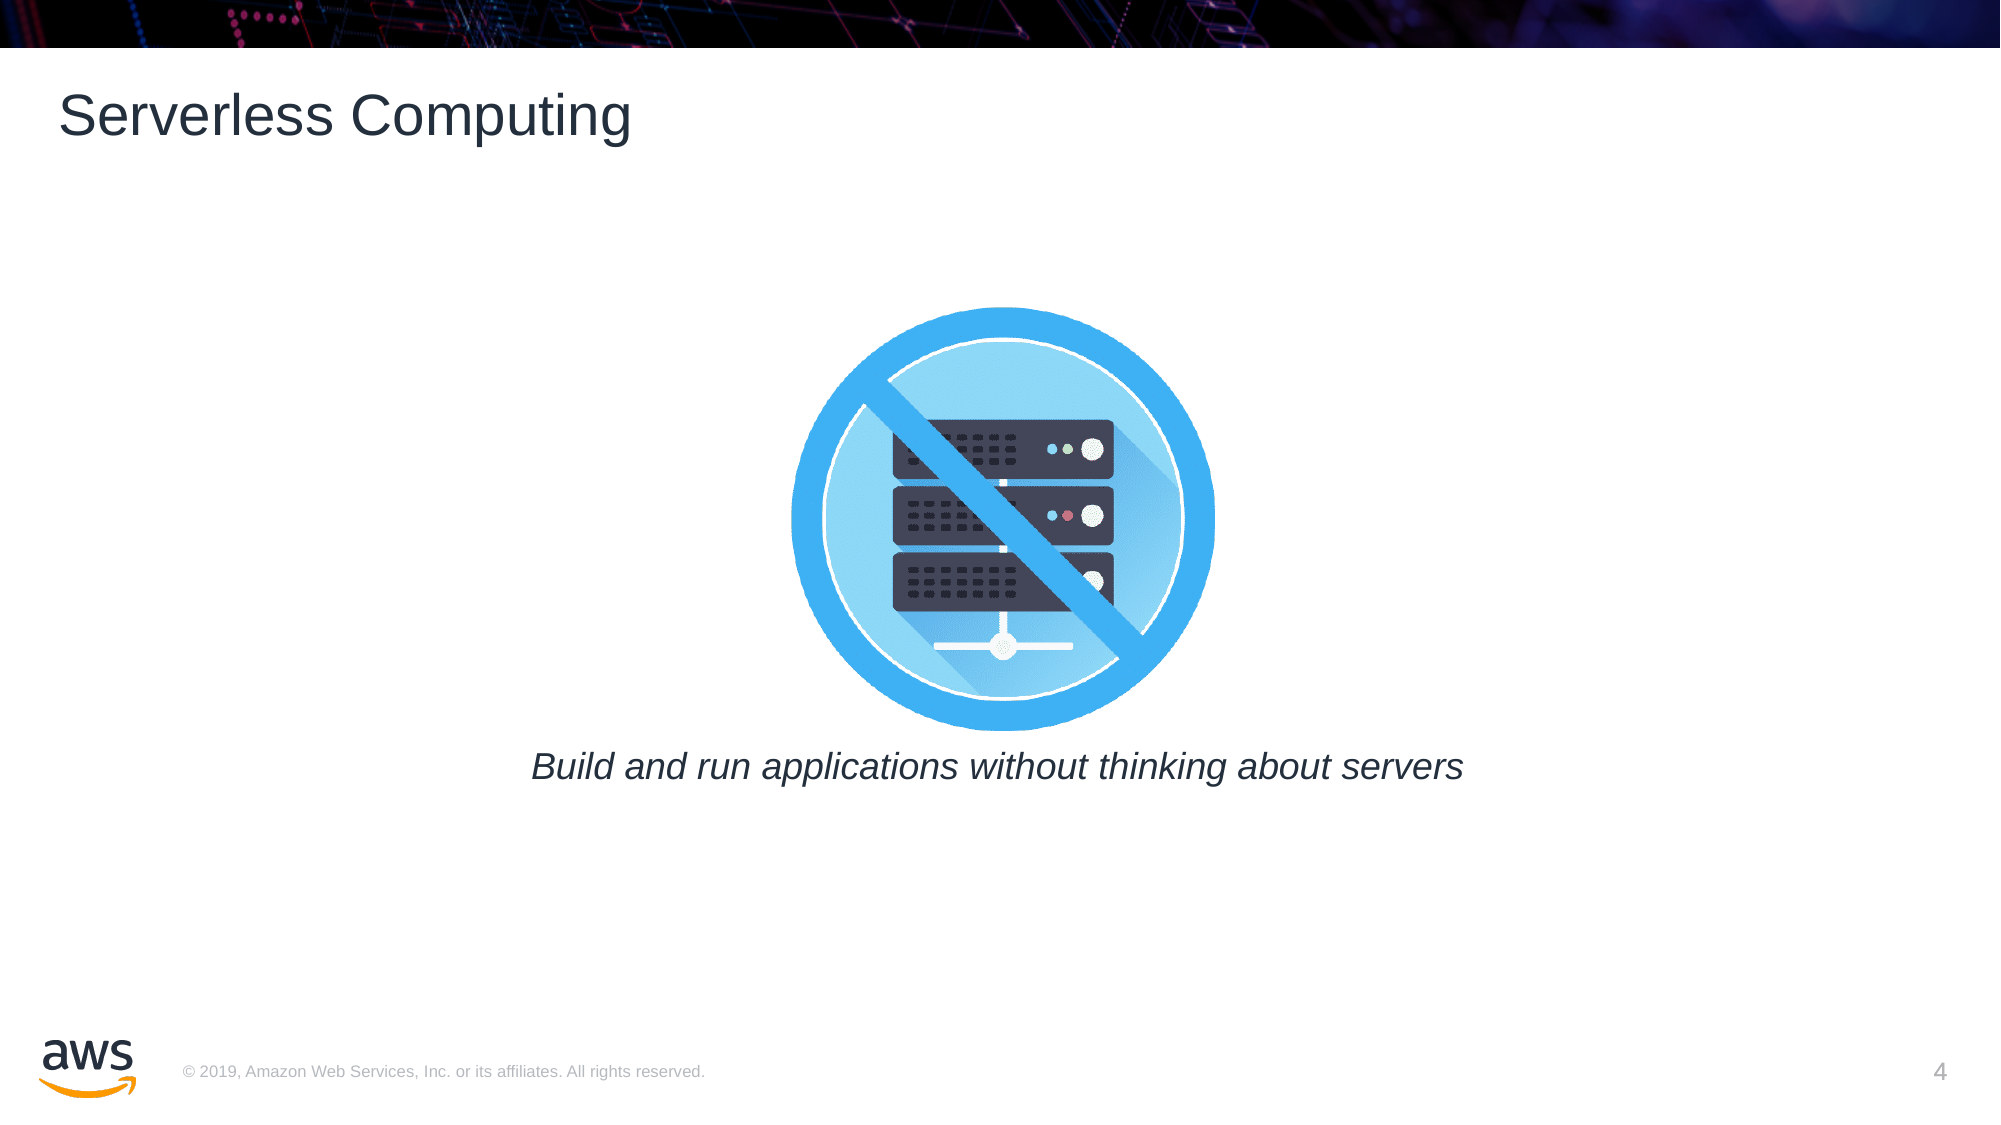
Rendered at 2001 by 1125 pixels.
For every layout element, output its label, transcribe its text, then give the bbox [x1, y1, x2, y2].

title Serverless Computing [43, 67, 1963, 166]
text_box Build and run applications without thinking about servers [368, 734, 1638, 885]
picture [734, 232, 1272, 807]
picture [0, 0, 2000, 48]
slide_number 4 [1512, 1040, 1963, 1101]
picture [39, 1040, 136, 1098]
